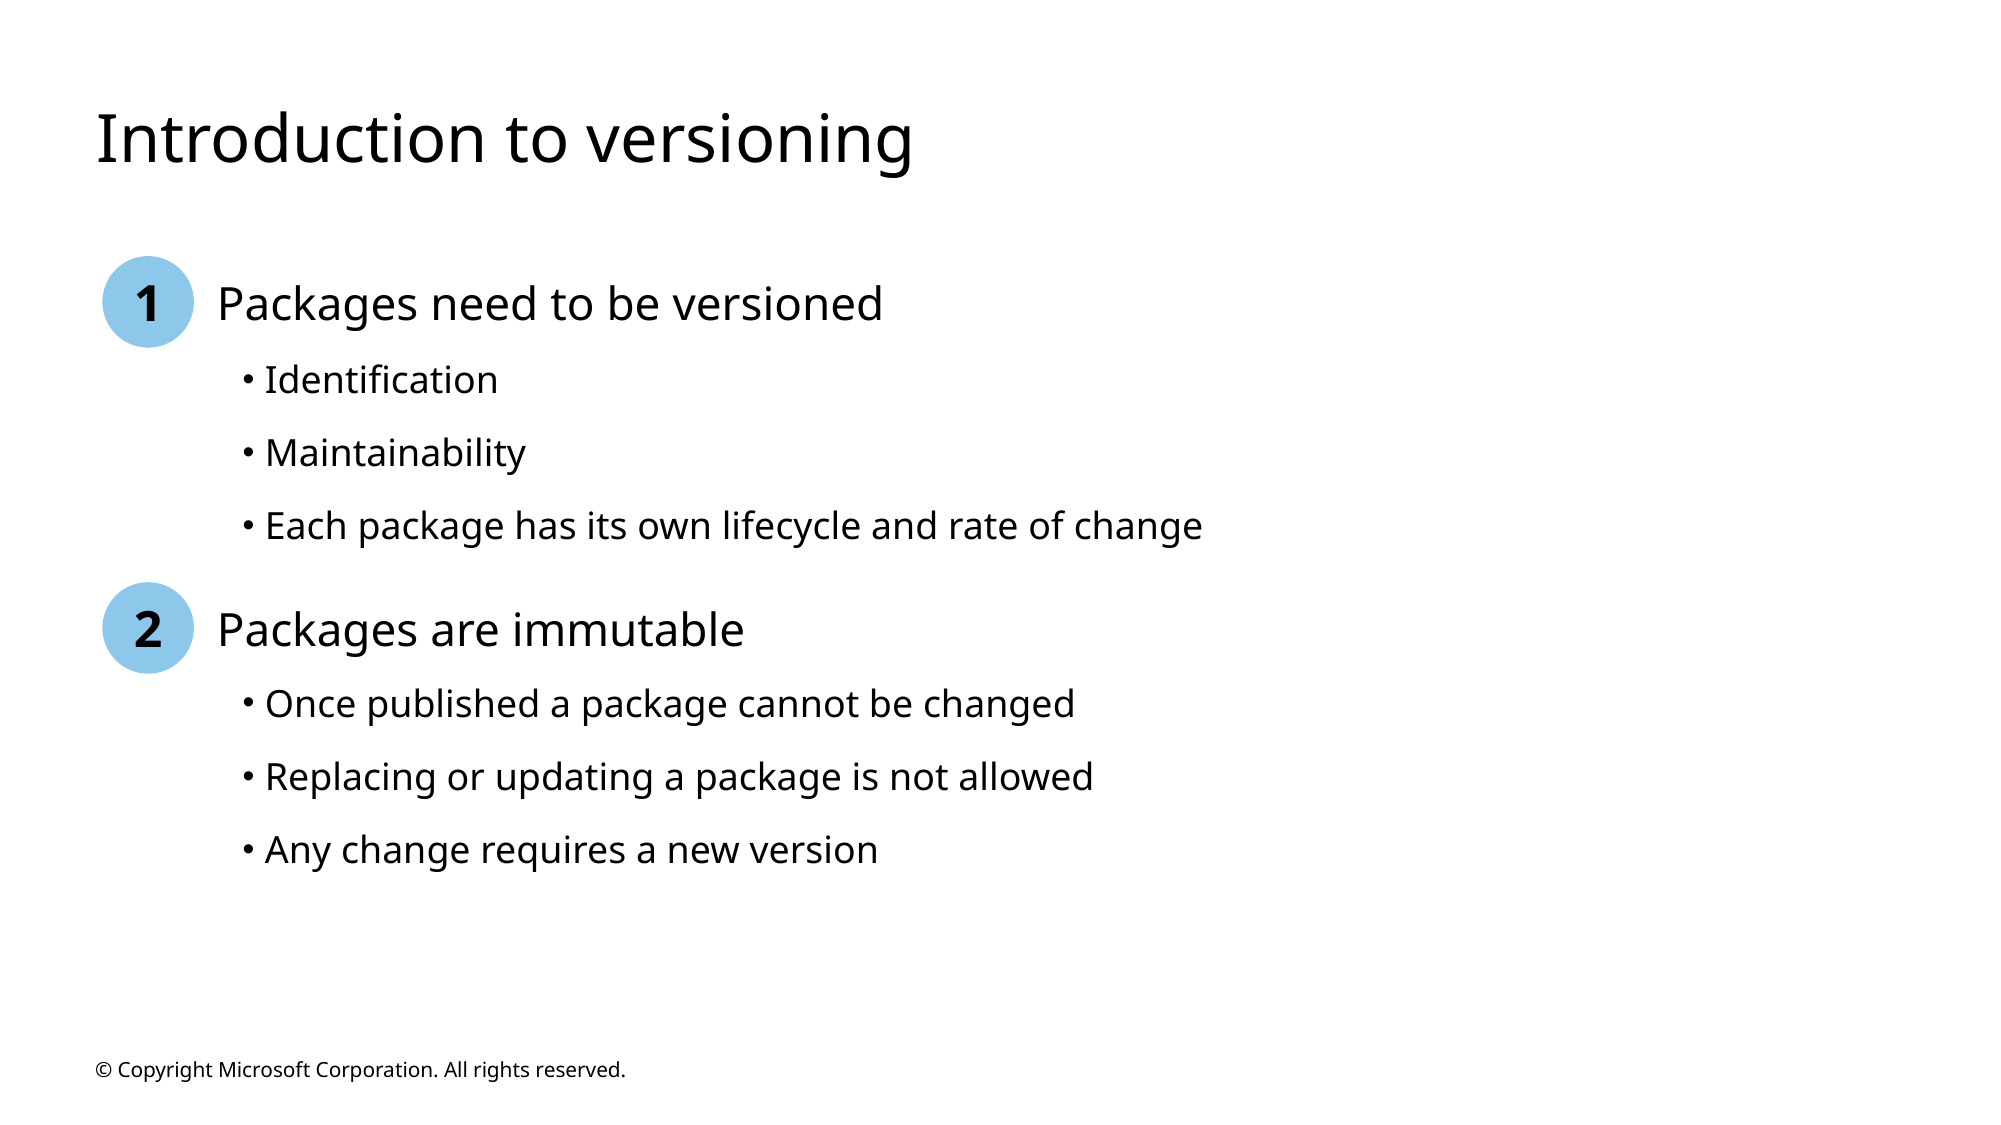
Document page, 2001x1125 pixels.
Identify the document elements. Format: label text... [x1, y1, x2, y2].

text_box Packages need to be versioned [216, 274, 1074, 330]
text_box 1 [101, 255, 195, 349]
text_box Identification [242, 356, 1384, 402]
text_box Each package has its own lifecycle and rate of change [242, 502, 1384, 548]
text_box Once published a package cannot be changed [242, 679, 1384, 725]
text_box 2 [101, 581, 195, 675]
text_box Any change requires a new version [242, 826, 1384, 872]
text_box Maintainability [242, 429, 1384, 475]
text_box Replacing or updating a package is not allowed [242, 753, 1384, 799]
title Introduction to versioning [96, 96, 1903, 177]
text_box Packages are immutable [216, 600, 1074, 656]
